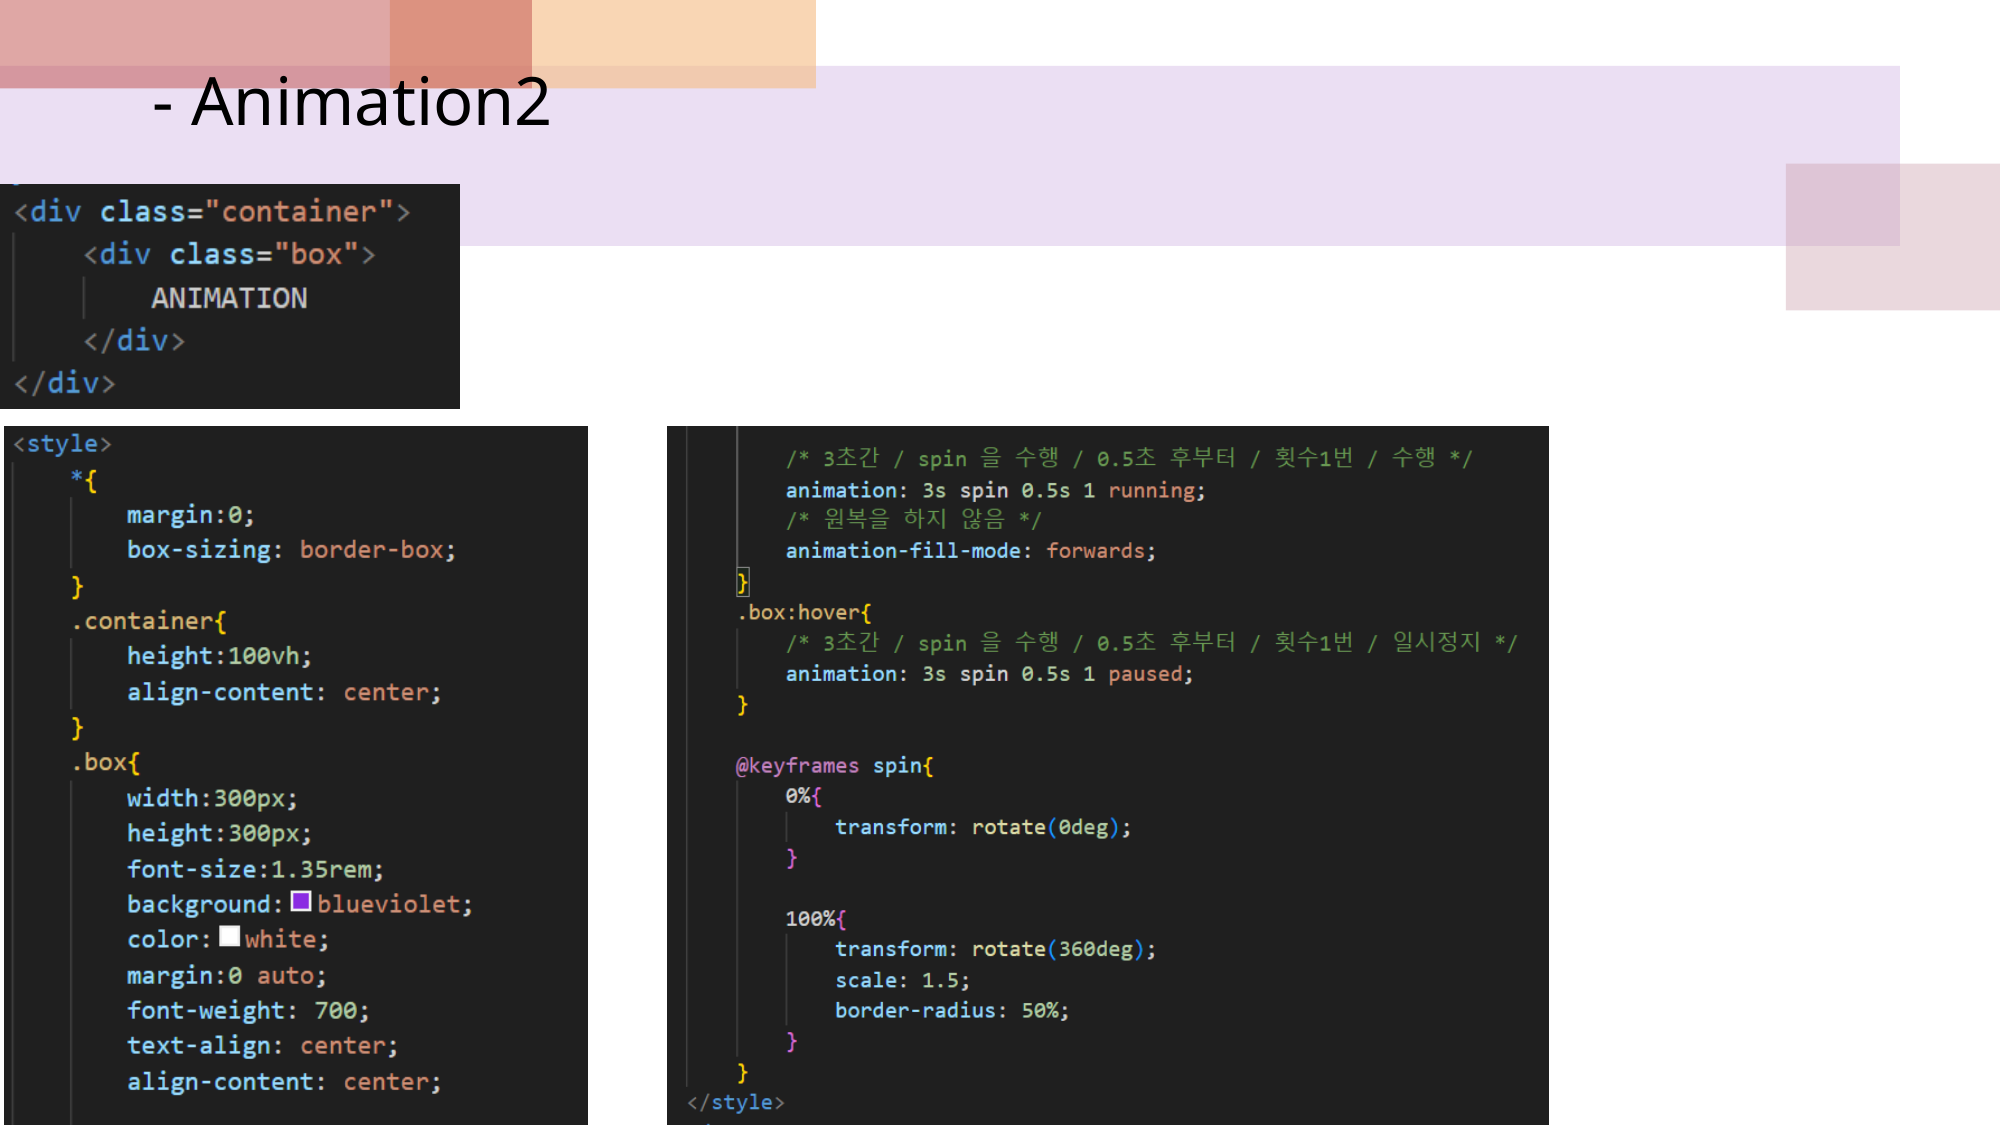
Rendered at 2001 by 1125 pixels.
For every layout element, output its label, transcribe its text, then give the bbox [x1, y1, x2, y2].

list - Animation2 [137, 51, 1863, 1014]
picture [0, 184, 460, 409]
picture [4, 426, 588, 1125]
picture [667, 426, 1549, 1125]
